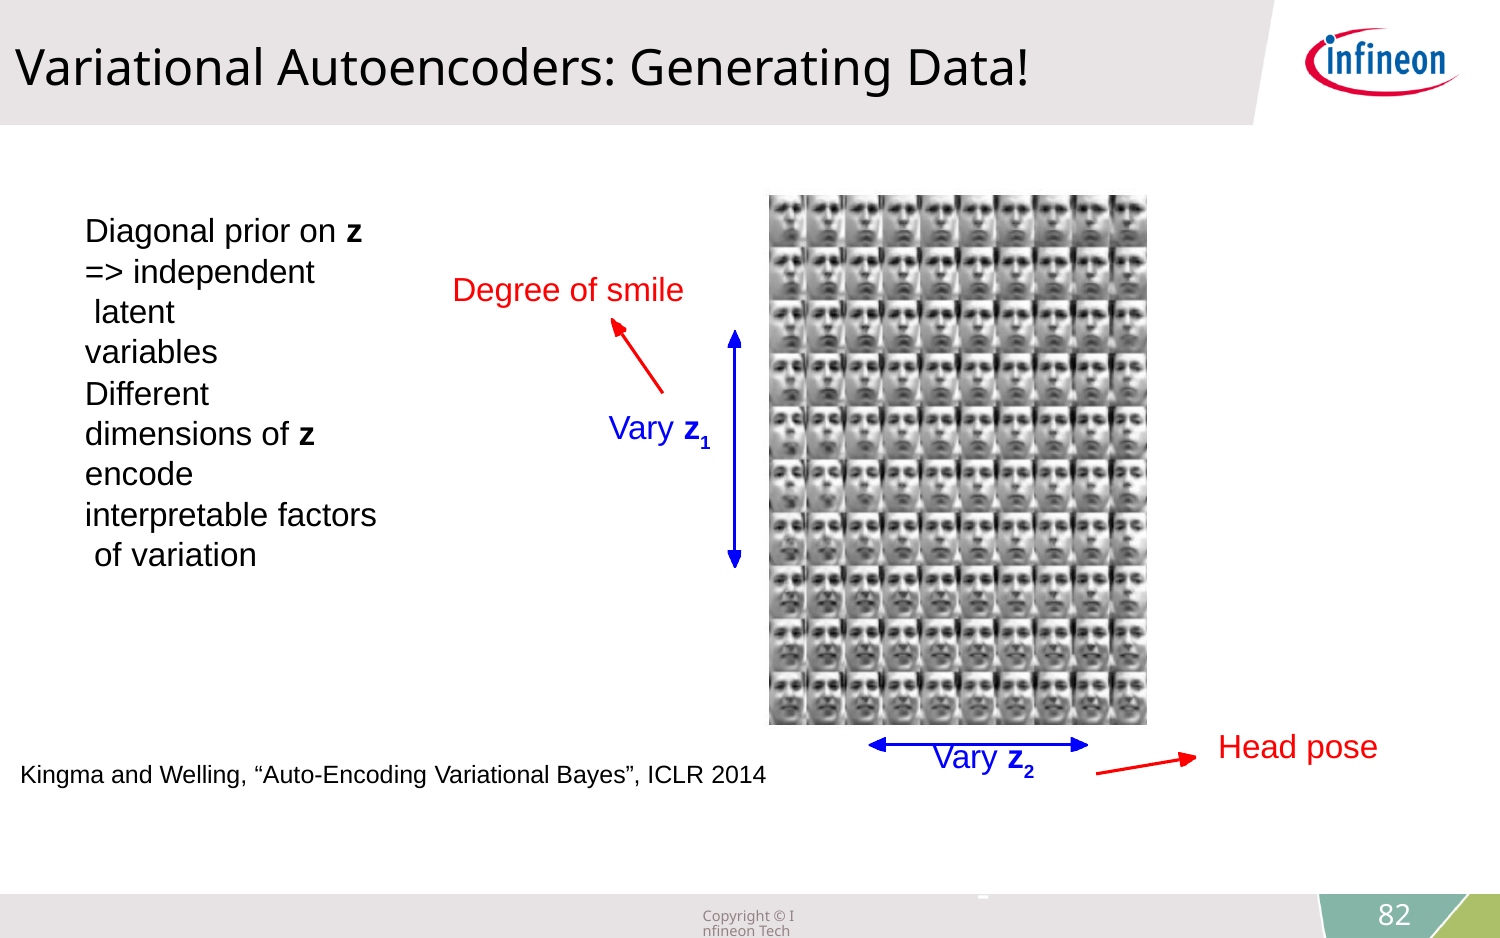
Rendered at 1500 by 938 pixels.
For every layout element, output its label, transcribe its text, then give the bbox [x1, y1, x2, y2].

text_box [727, 550, 742, 568]
text_box [868, 737, 886, 743]
text_box Diagonal prior on z => independent latent variables [83, 207, 367, 370]
picture [0, 0, 1500, 125]
text_box [1178, 752, 1197, 767]
text_box Different dimensions of z encode interpretable factors of variation [83, 370, 382, 573]
text_box Degree of smile [450, 266, 688, 309]
text_box Vary z1 [606, 403, 718, 454]
footer Copyright © Infineon Technologies AG 2018. All rights reserved. [702, 895, 798, 938]
picture [0, 894, 1500, 938]
text_box [1070, 737, 1088, 752]
text_box Kingma and Welling, “Auto-Encoding Variational Bayes”, ICLR 2014 [17, 758, 773, 789]
text_box Vary z2 Lecture 13 - [860, 743, 1087, 917]
text_box [727, 330, 742, 348]
text_box [610, 318, 627, 337]
slide_number 82 [1364, 895, 1412, 938]
text_box Head pose [1216, 725, 1382, 765]
text_box [763, 188, 1150, 729]
title Variational Autoencoders: Generating Data! [13, 0, 1223, 96]
